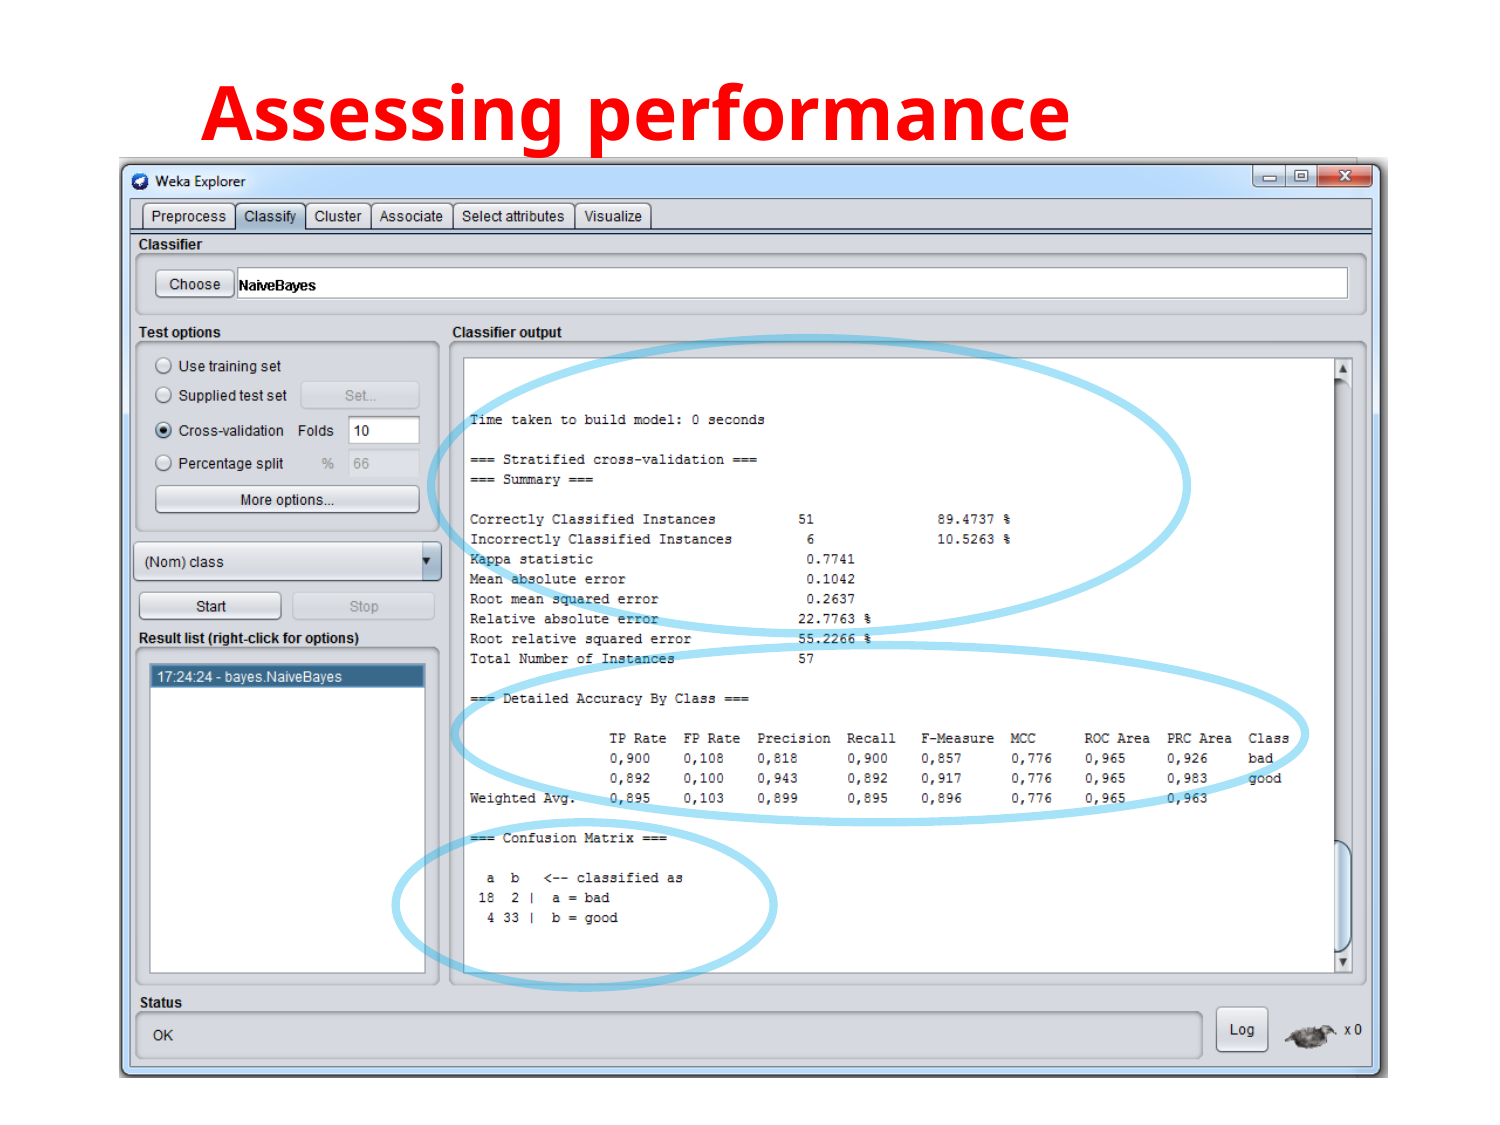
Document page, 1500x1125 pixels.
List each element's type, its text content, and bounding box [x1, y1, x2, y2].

picture [119, 157, 1389, 1078]
text_box Assessing performance [108, 58, 1282, 163]
